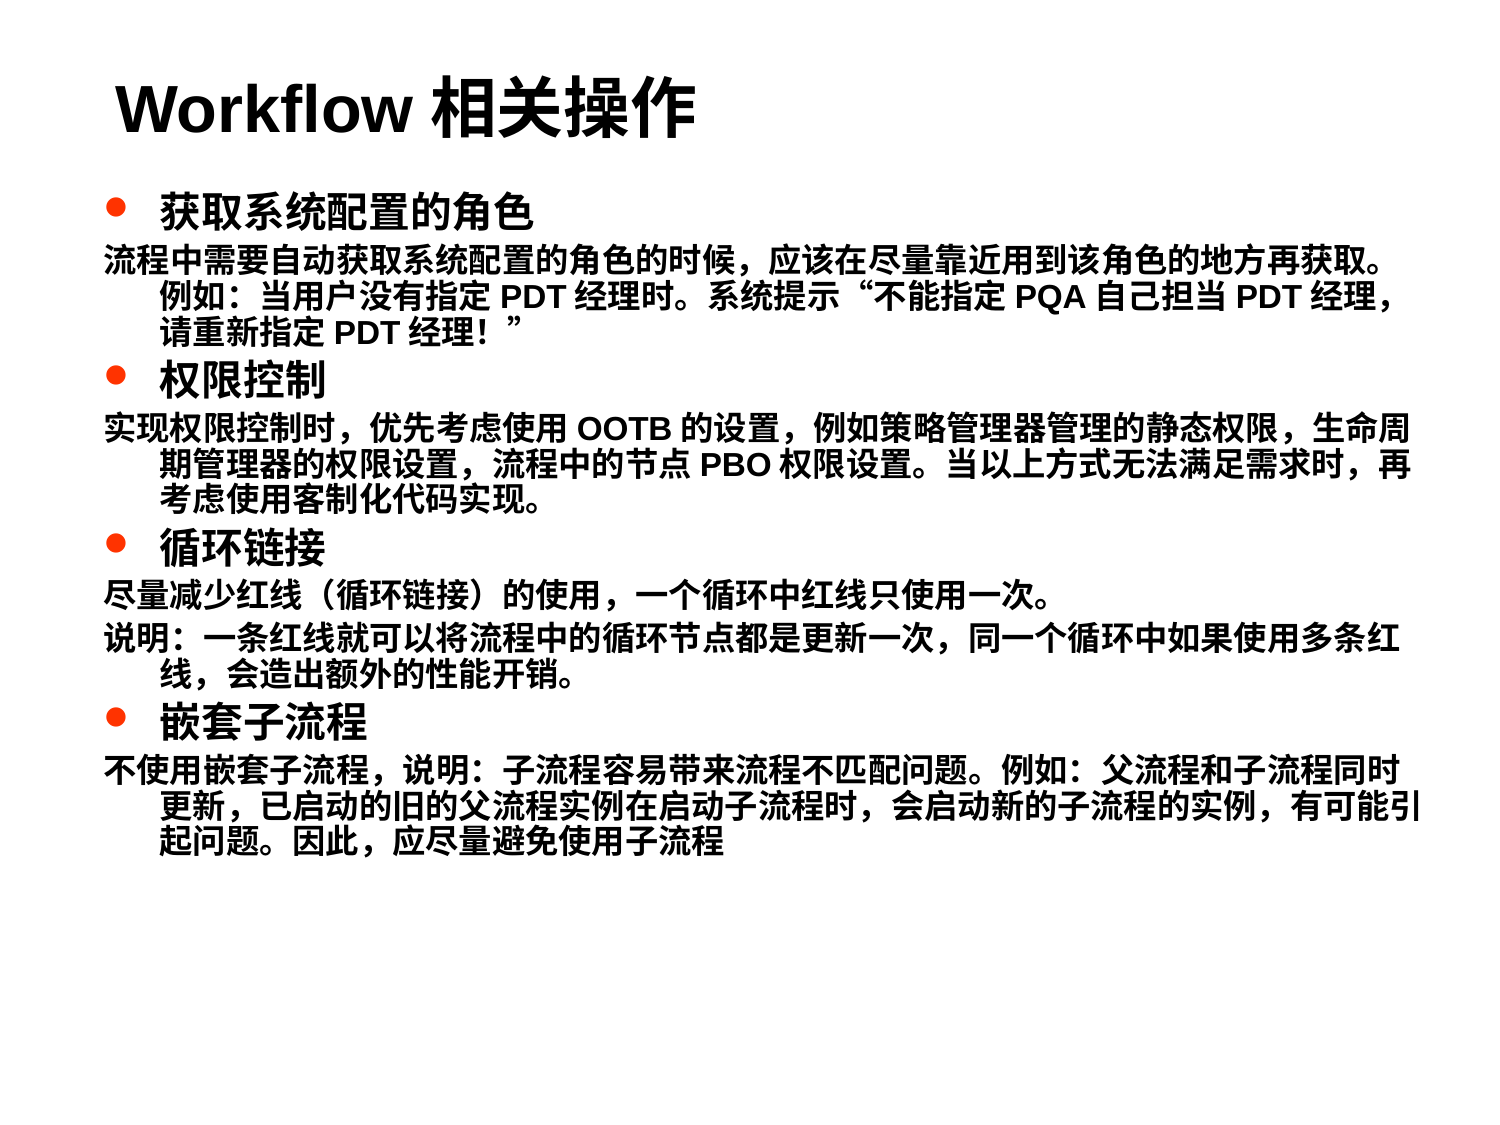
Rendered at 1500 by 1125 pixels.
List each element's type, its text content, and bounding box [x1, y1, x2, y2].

text_box 获取系统配置的角色 流程中需要自动获取系统配置的角色的时候，应该在尽量靠近用到该角色的地方再获取。 例如：当用户没有指定PDT经理时。系统提示“不能指定PQA自己担当PDT经理，请重新指定PDT经理！” 权限控制 实现权限控制时，优先考虑使用OOTB的设置，例如策略管理器管理的静态权限，生命周期管理器的权限设置，流程中的节点PBO权限设置。当以上方式无法满足需求时，再考虑使用客制化代码实现。 循环链接 尽量减少红线（循环链接）的使用，一个循环中红线只使用一次。 说明：一条红线就可以将流程中的循环节点都是更新一次，同一个循环中如果使用多条红线，会造出额外的性能开销。 嵌套子流程 不使用嵌套子流程，说明：子流程容易带来流程不匹配问题。例如：父流程和子流程同时更新，已启动的旧的父流程实例在启动子流程时，会启动新的子流程的实例，有可能引起问题。因此，应尽量避免使用子流程 [88, 184, 1439, 1009]
text_box [74, 212, 1425, 1037]
title Workflow相关操作 [100, 52, 1395, 154]
